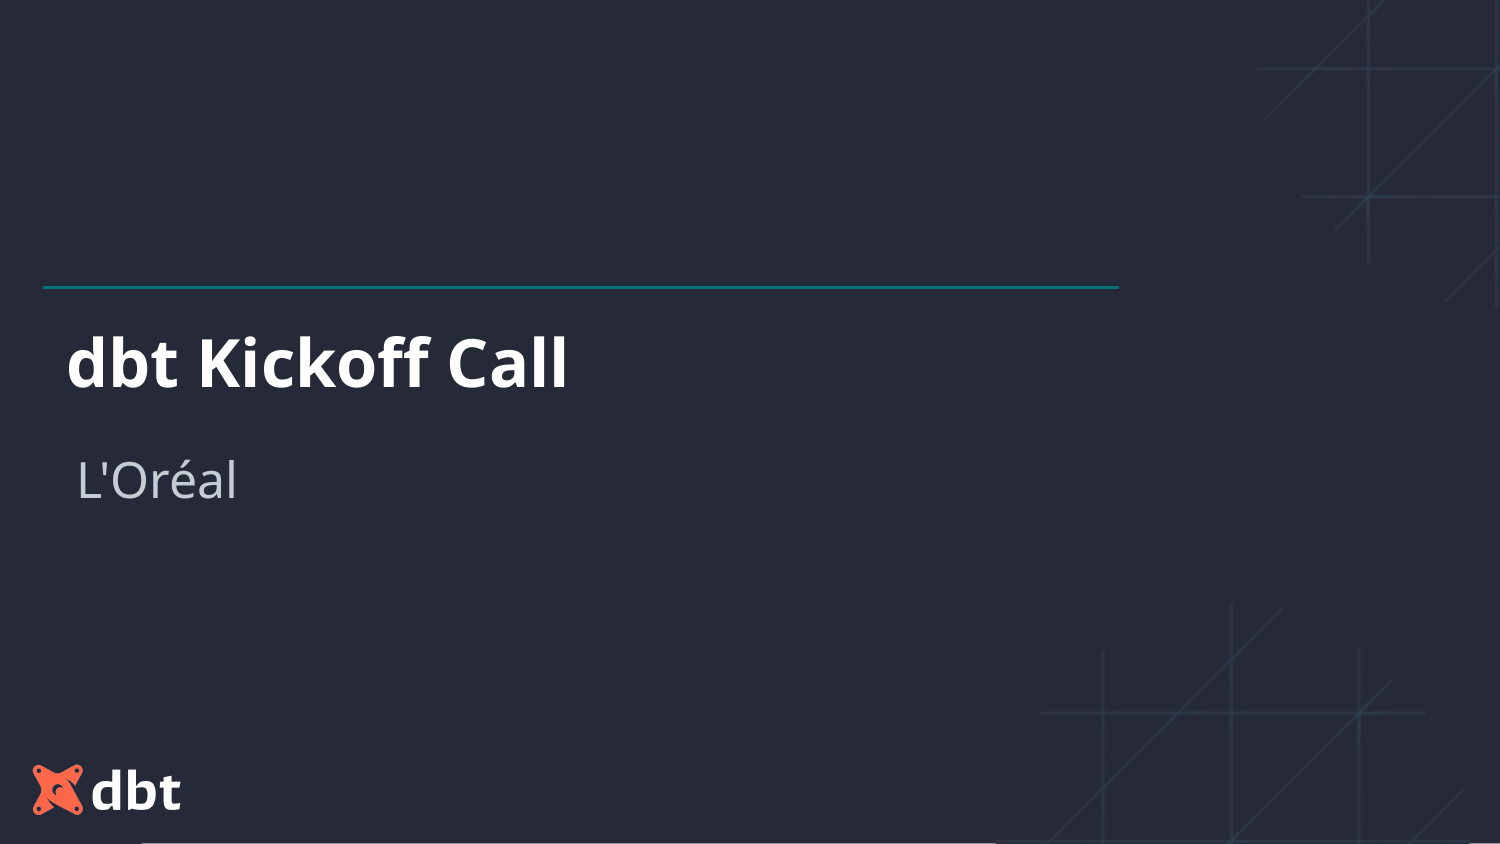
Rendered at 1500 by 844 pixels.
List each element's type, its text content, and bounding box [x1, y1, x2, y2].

title dbt Kickoff Call [51, 306, 136, 416]
picture [29, 0, 1500, 844]
title L'Oréal [61, 433, 136, 516]
